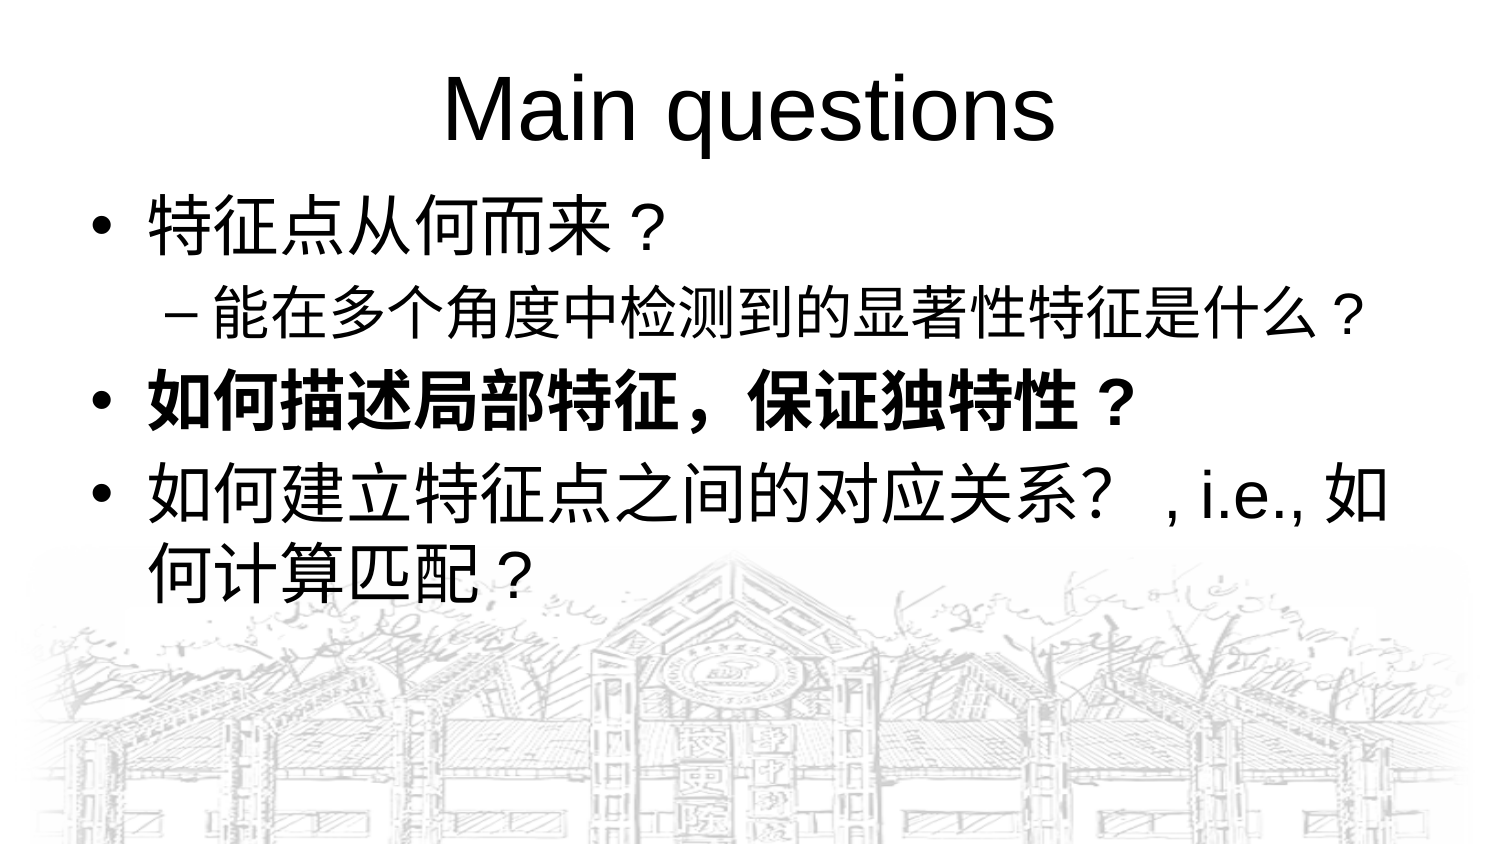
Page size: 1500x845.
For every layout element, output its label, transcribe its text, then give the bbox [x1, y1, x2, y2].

list 特征点从何而来? 能在多个角度中检测到的显著性特征是什么? 如何描述局部特征，保证独特性? 如何建立特征点之间的对应关系？, i.e.,如何计算匹配? [75, 176, 1425, 522]
title Main questions [75, 33, 1425, 175]
picture [0, 524, 1500, 844]
